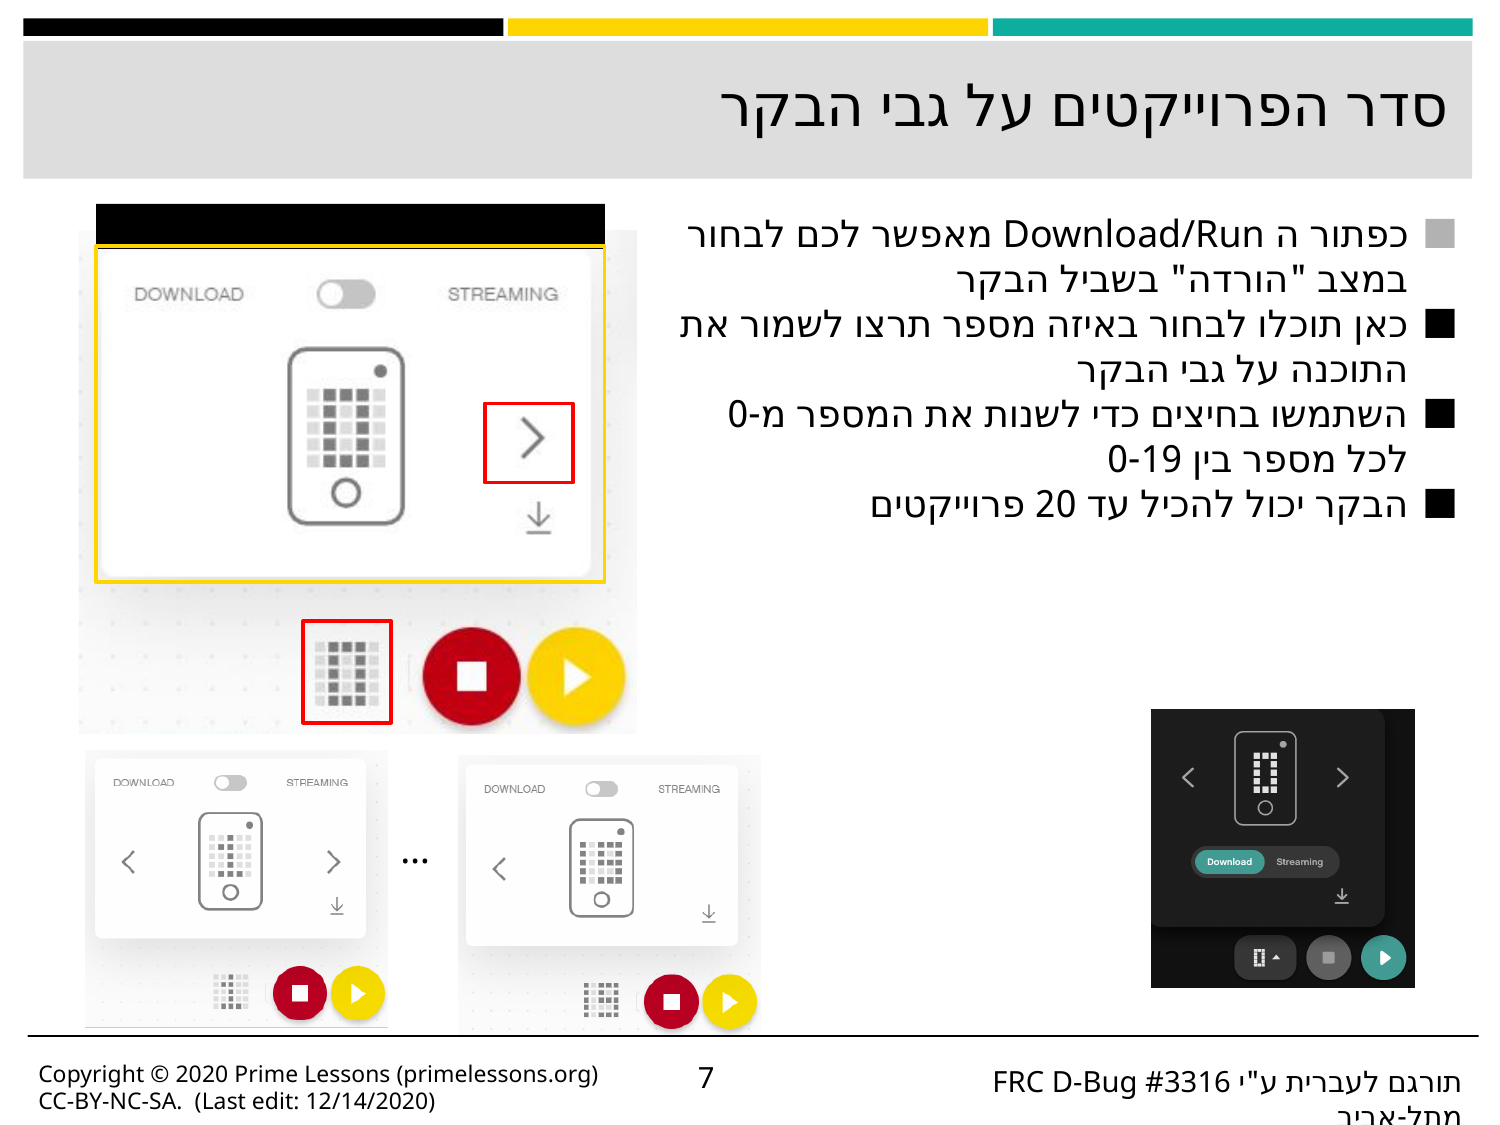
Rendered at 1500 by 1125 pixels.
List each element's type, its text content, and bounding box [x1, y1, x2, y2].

text_box כפתור ה Download/Run מאפשר לכם לבחור במצב "הורדה" בשביל הבקר כאן תוכלו לבחור באיזה מספר תרצו לשמור את התוכנה על גבי הבקר השתמשו בחיצים כדי לשנות את המספר מ-0 לכל מספר בין 0-19 הבקר יכול להכיל עד 20 פרוייקטים [655, 202, 1474, 1021]
text_box Download/Run [96, 203, 605, 229]
title סדר הפרוייקטים על גבי הבקר [28, 60, 1464, 148]
picture [85, 749, 388, 1029]
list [78, 230, 638, 734]
picture [1151, 709, 1415, 989]
slide_number ‹#› [682, 1051, 810, 1112]
picture [458, 755, 761, 1035]
text_box … [393, 818, 453, 879]
footer Copyright © 2020 Prime Lessons (primelessons.org) CC-BY-NC-SA. (Last edit: 12/14/2020) [23, 1051, 622, 1112]
